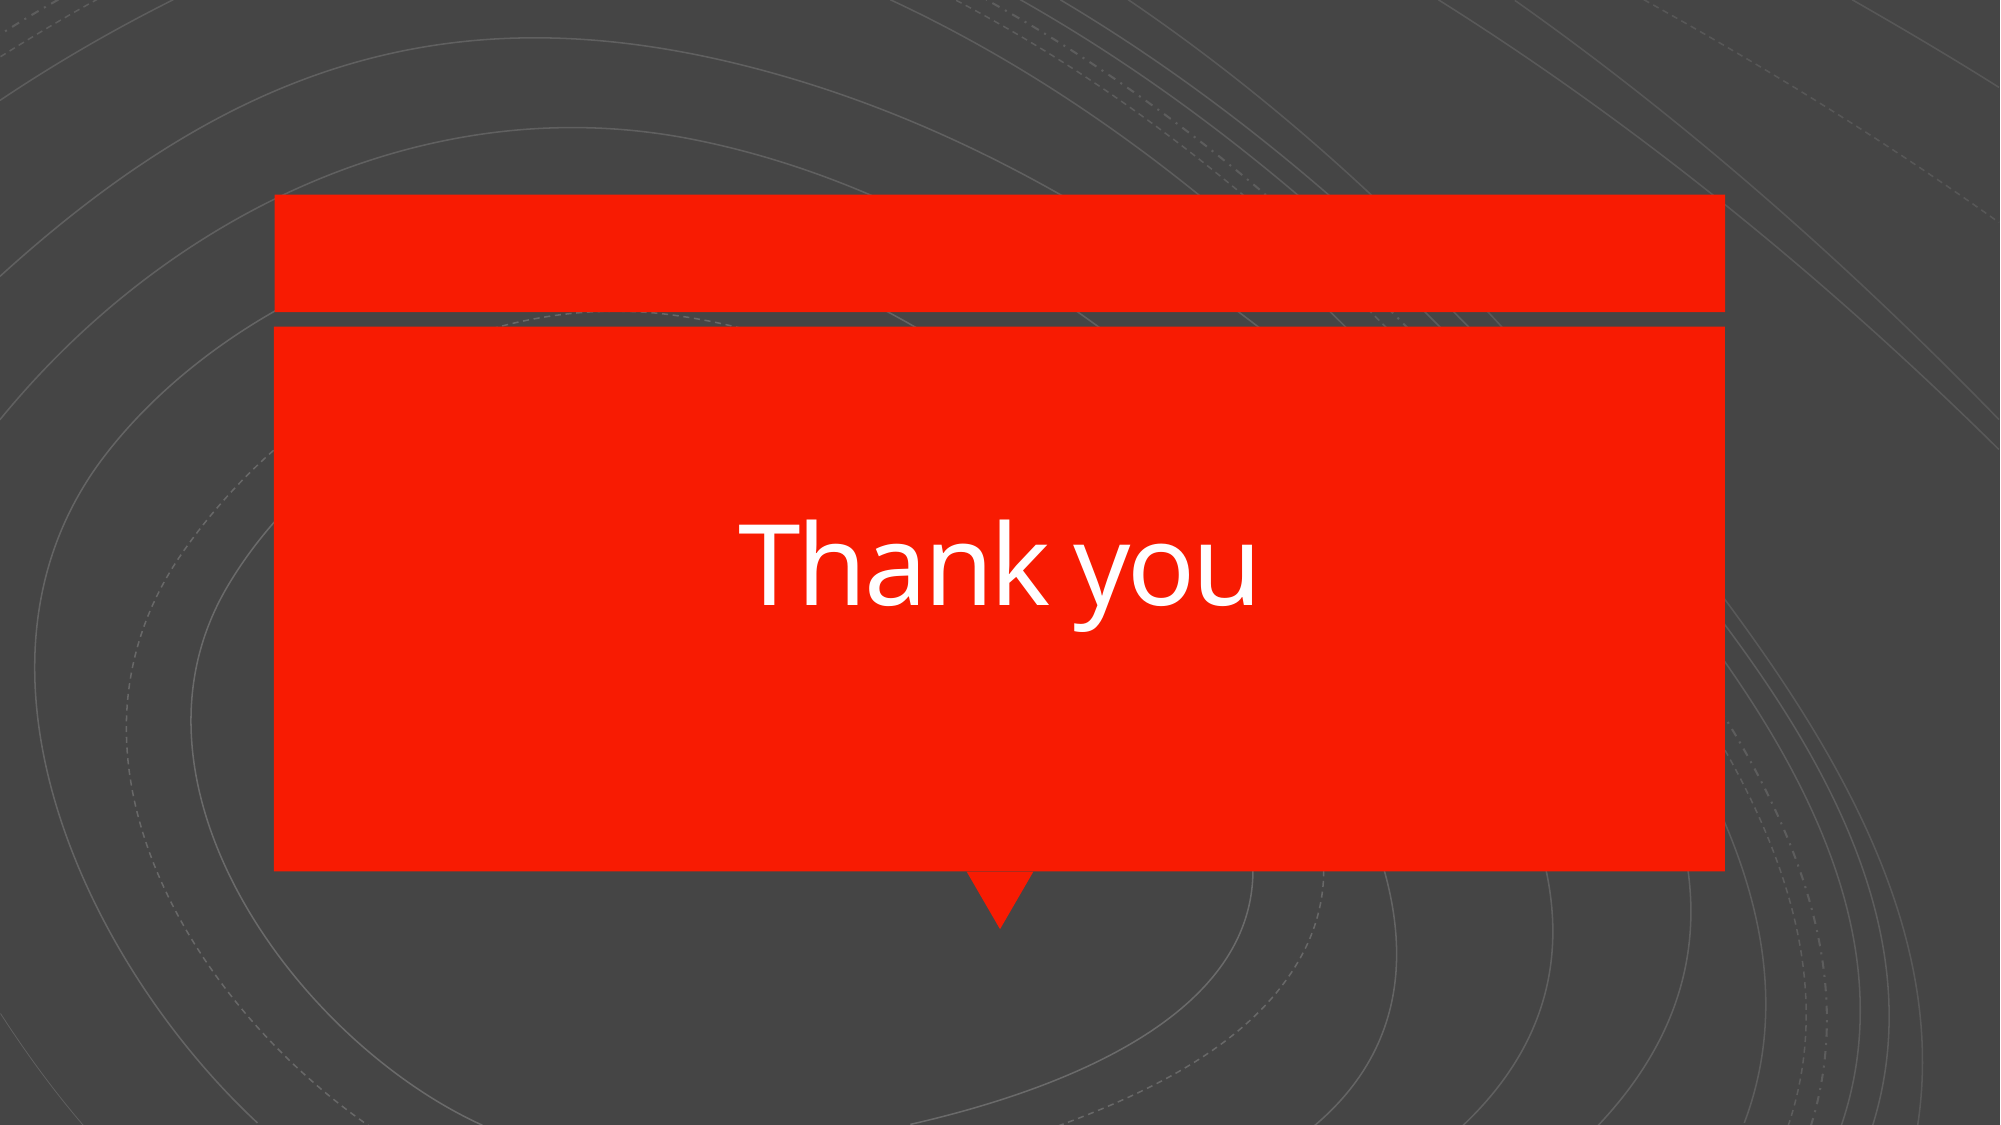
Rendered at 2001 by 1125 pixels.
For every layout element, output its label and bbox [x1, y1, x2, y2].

text_box [273, 194, 1726, 930]
text_box [0, 0, 2000, 1125]
